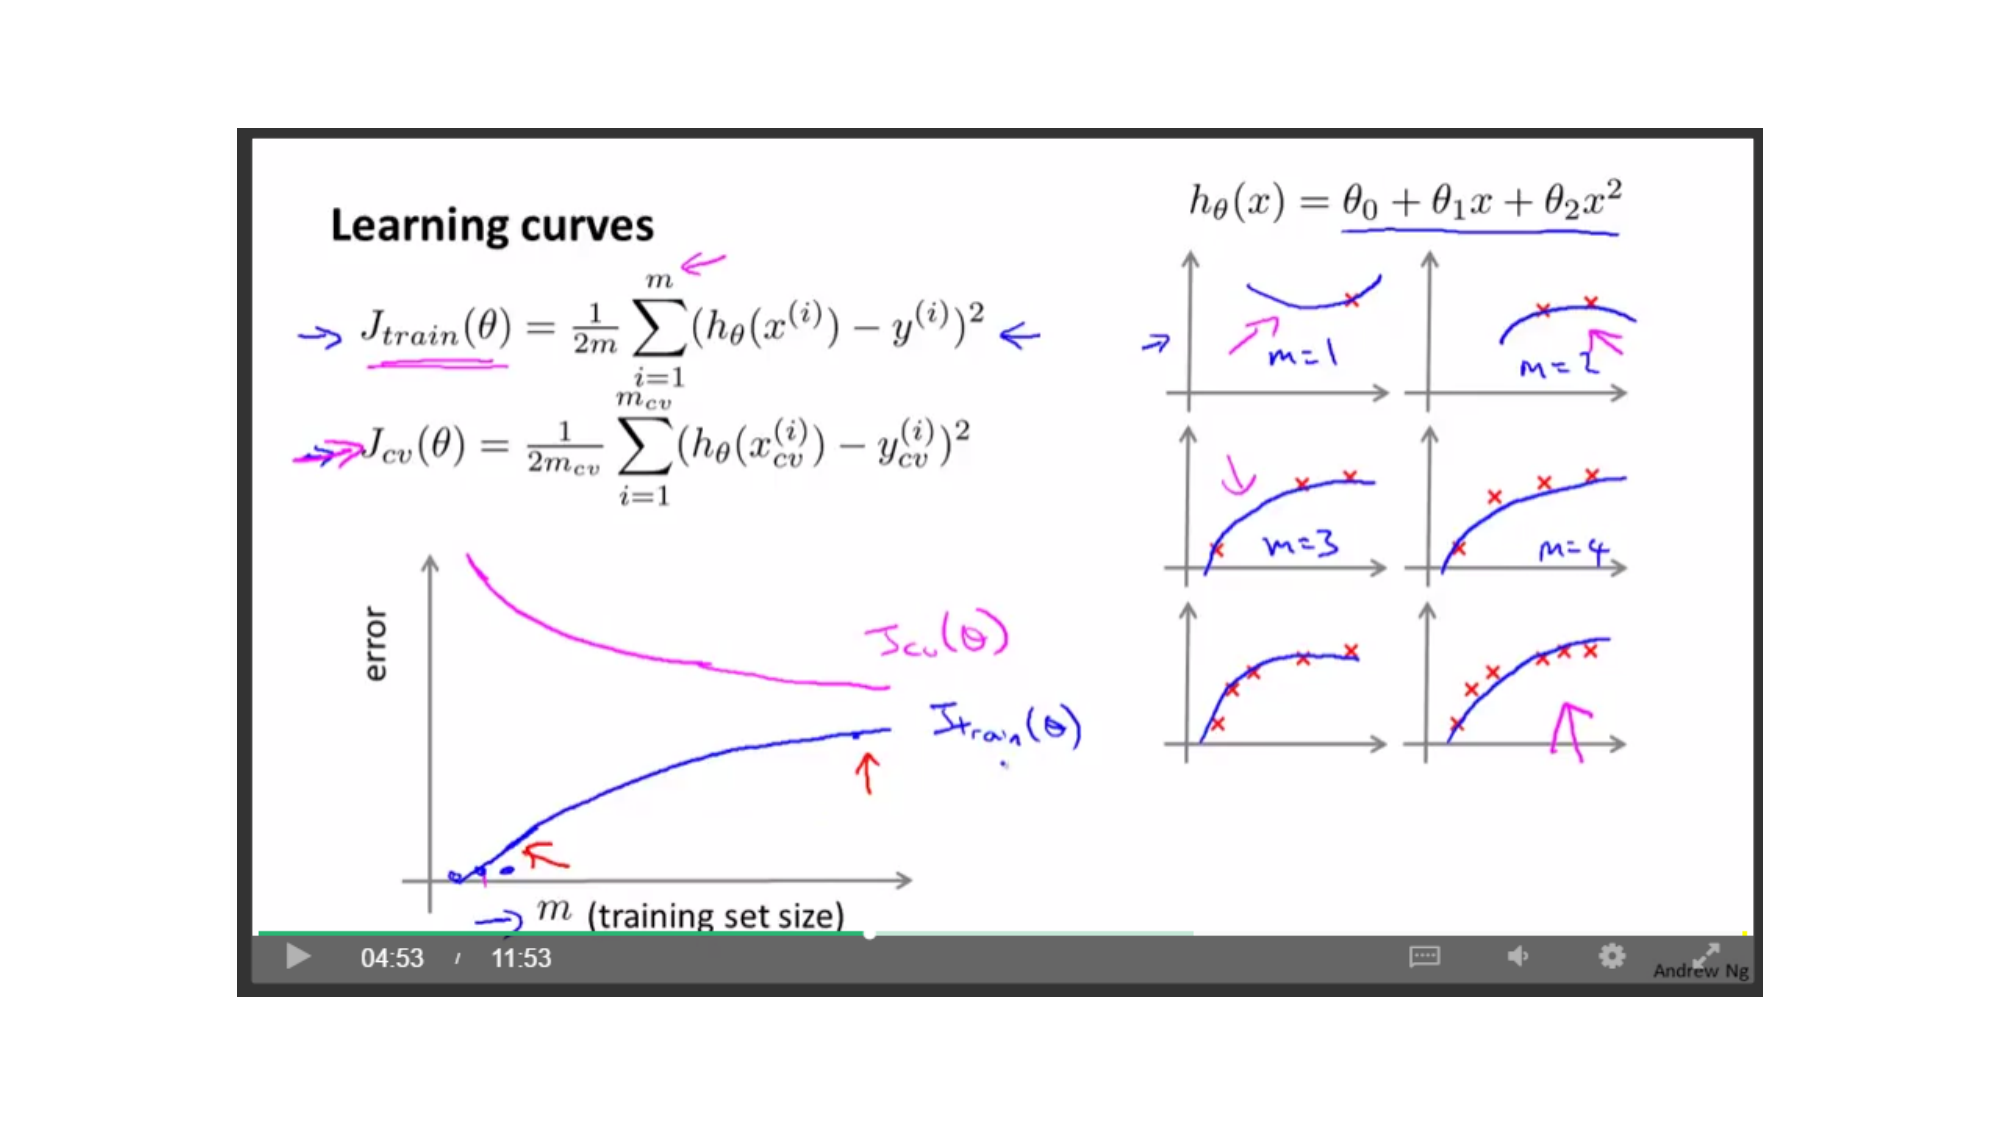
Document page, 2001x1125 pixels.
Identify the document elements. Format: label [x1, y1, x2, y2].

picture [237, 128, 1763, 997]
